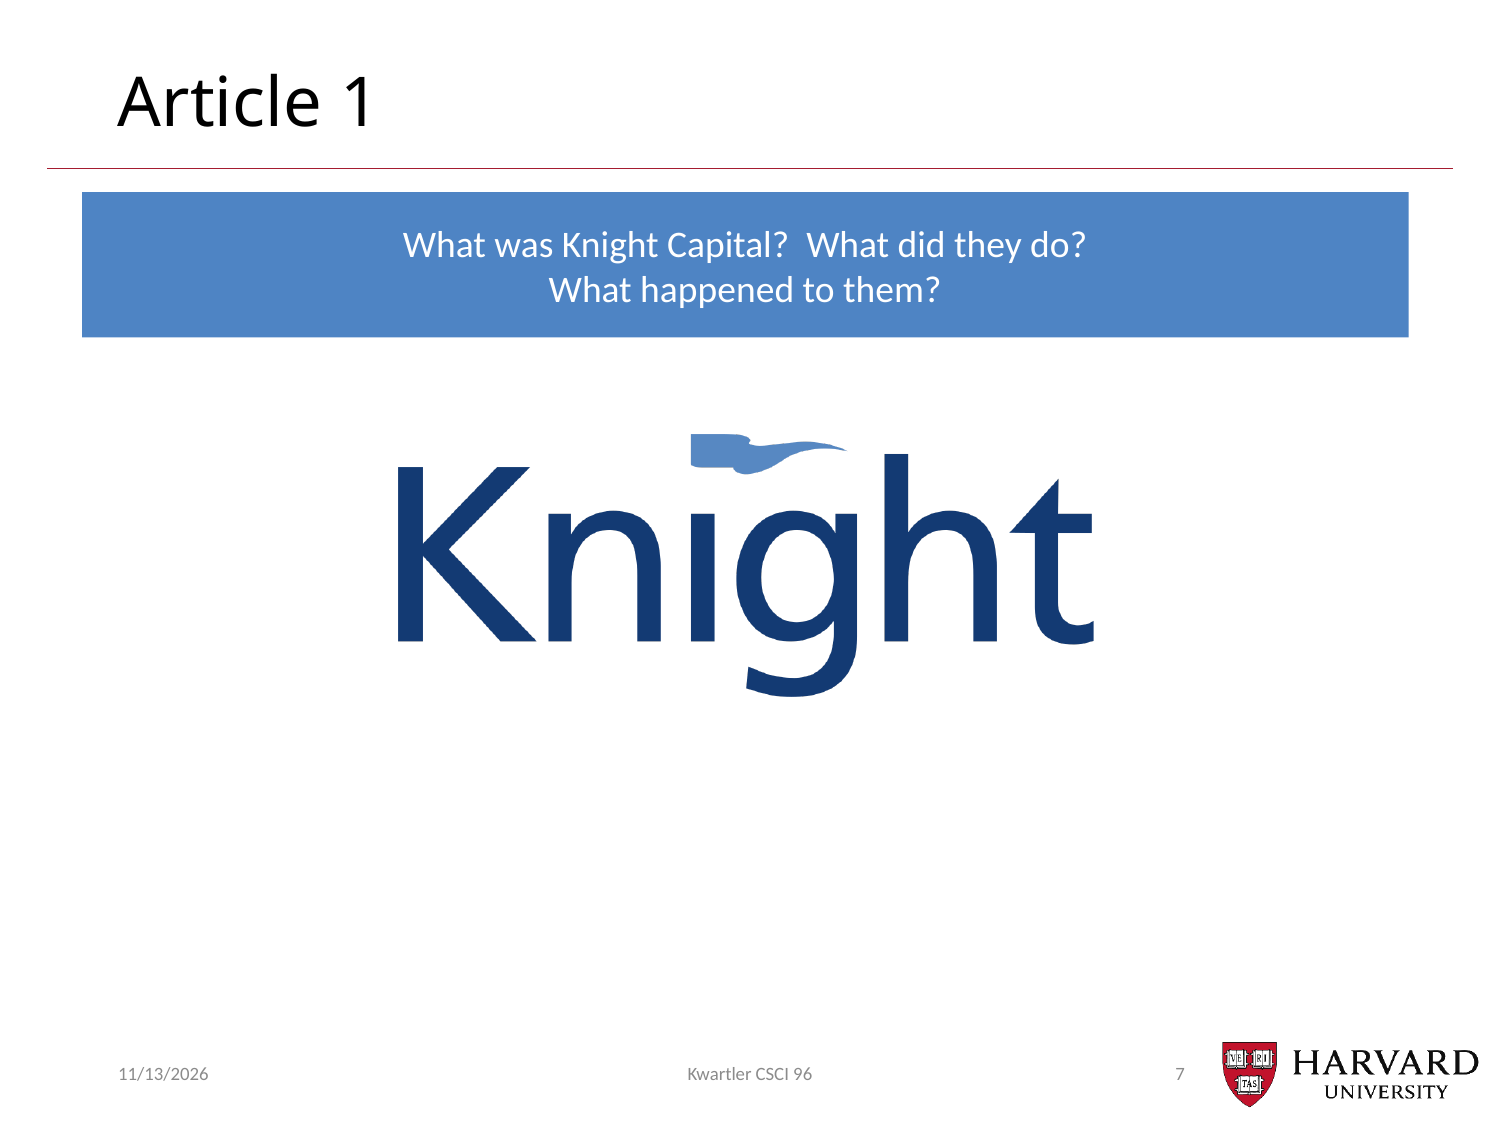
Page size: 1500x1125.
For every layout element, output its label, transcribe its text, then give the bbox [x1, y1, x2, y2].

picture [396, 432, 1095, 698]
title Article 1 [103, 59, 1397, 157]
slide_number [103, 1042, 441, 1103]
picture [1200, 1024, 1500, 1125]
text_box What was Knight Capital? What did they do? What happened to them? [81, 191, 1410, 338]
slide_number 7 [1059, 1042, 1200, 1103]
footer Kwartler CSCI 96 [496, 1042, 1004, 1103]
